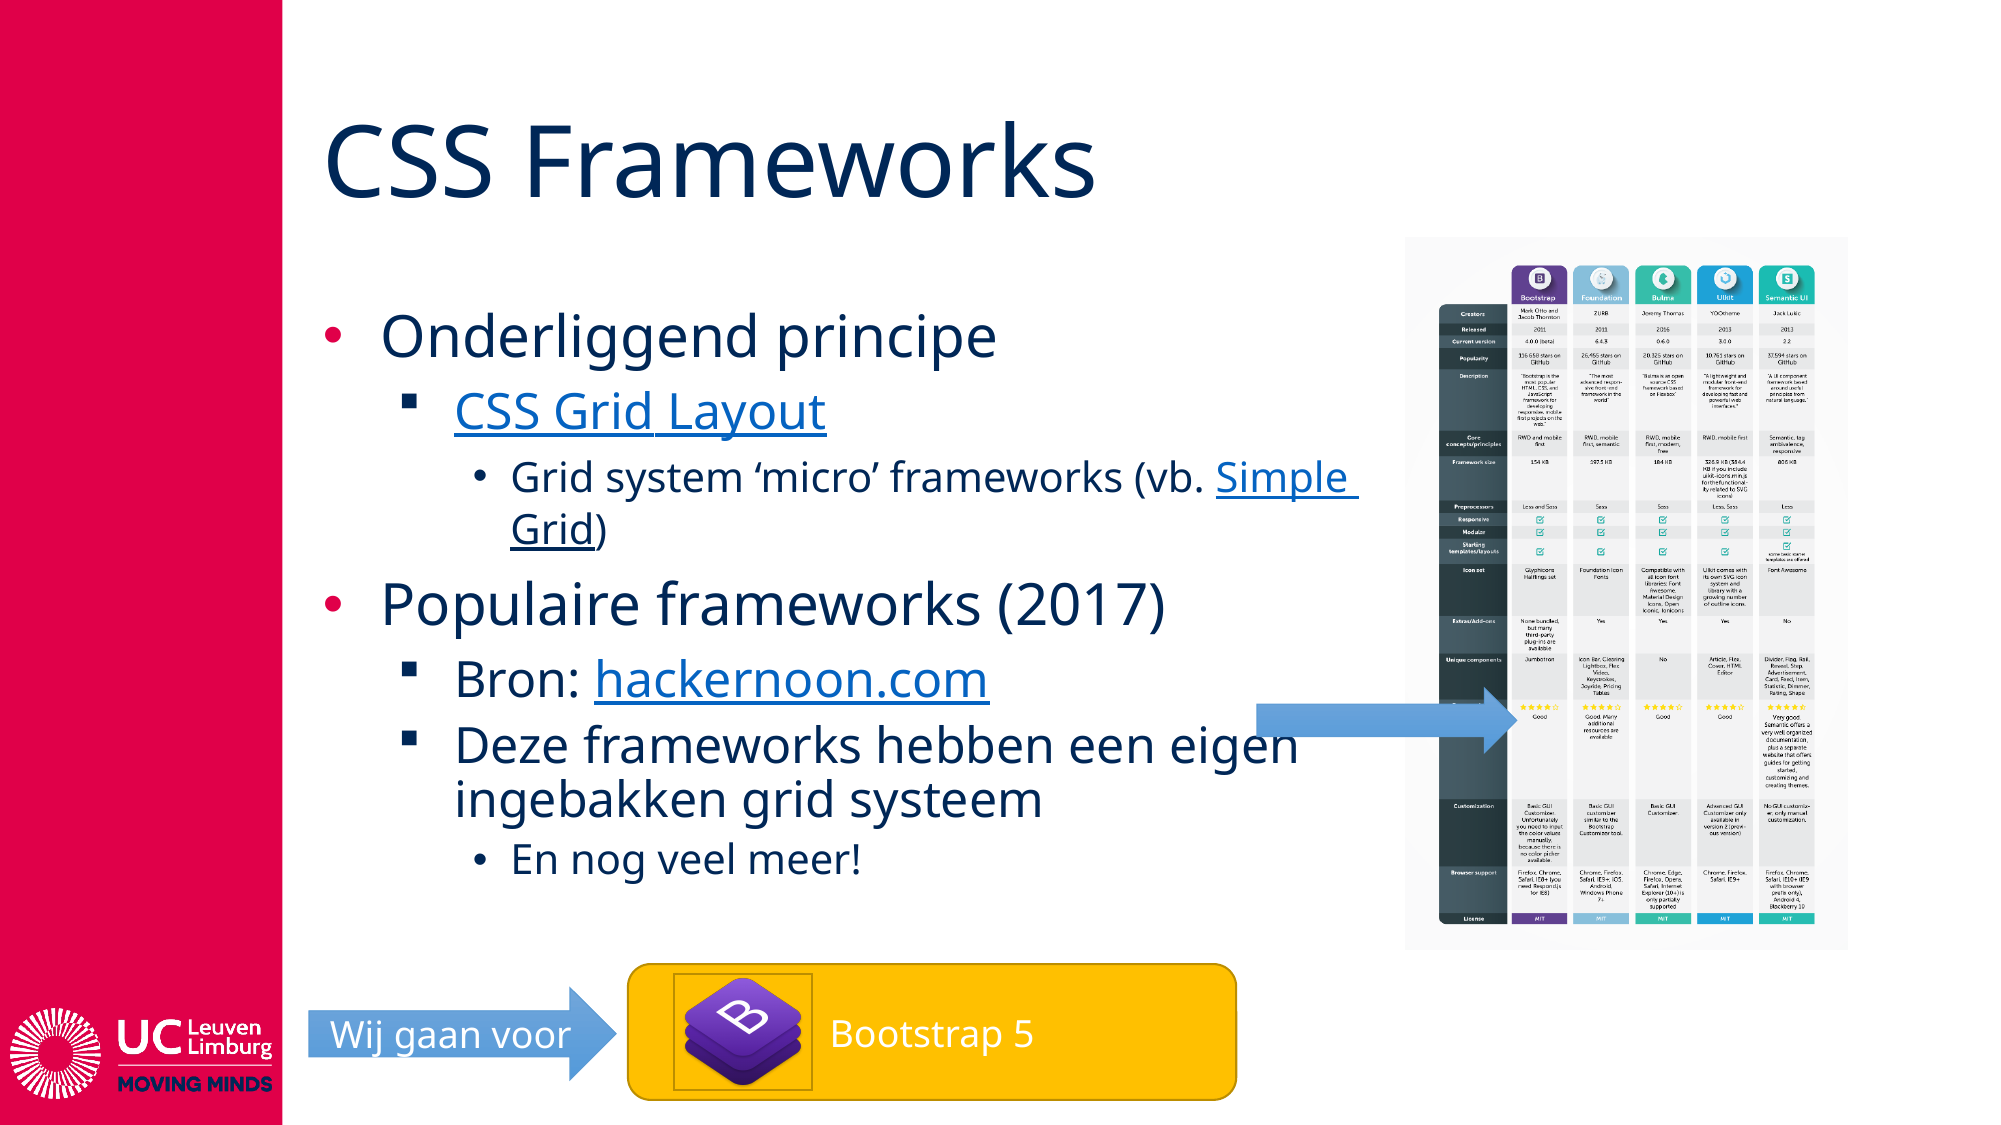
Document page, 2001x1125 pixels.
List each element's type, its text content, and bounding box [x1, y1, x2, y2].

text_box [627, 964, 1237, 1100]
text_box Wij gaan voor [308, 986, 617, 1082]
picture [10, 1008, 272, 1099]
list Onderliggend principe CSS Grid Layout Grid system ‘micro’ frameworks (vb. Simple Grid) Populaire frameworks (2017) Bron: hackernoon.com Deze frameworks hebben een eigen ingebakken grid systeem En nog veel meer! [307, 299, 1406, 996]
text_box [1256, 703, 1405, 738]
title CSS Frameworks [307, 59, 1940, 271]
picture [1405, 237, 1848, 950]
